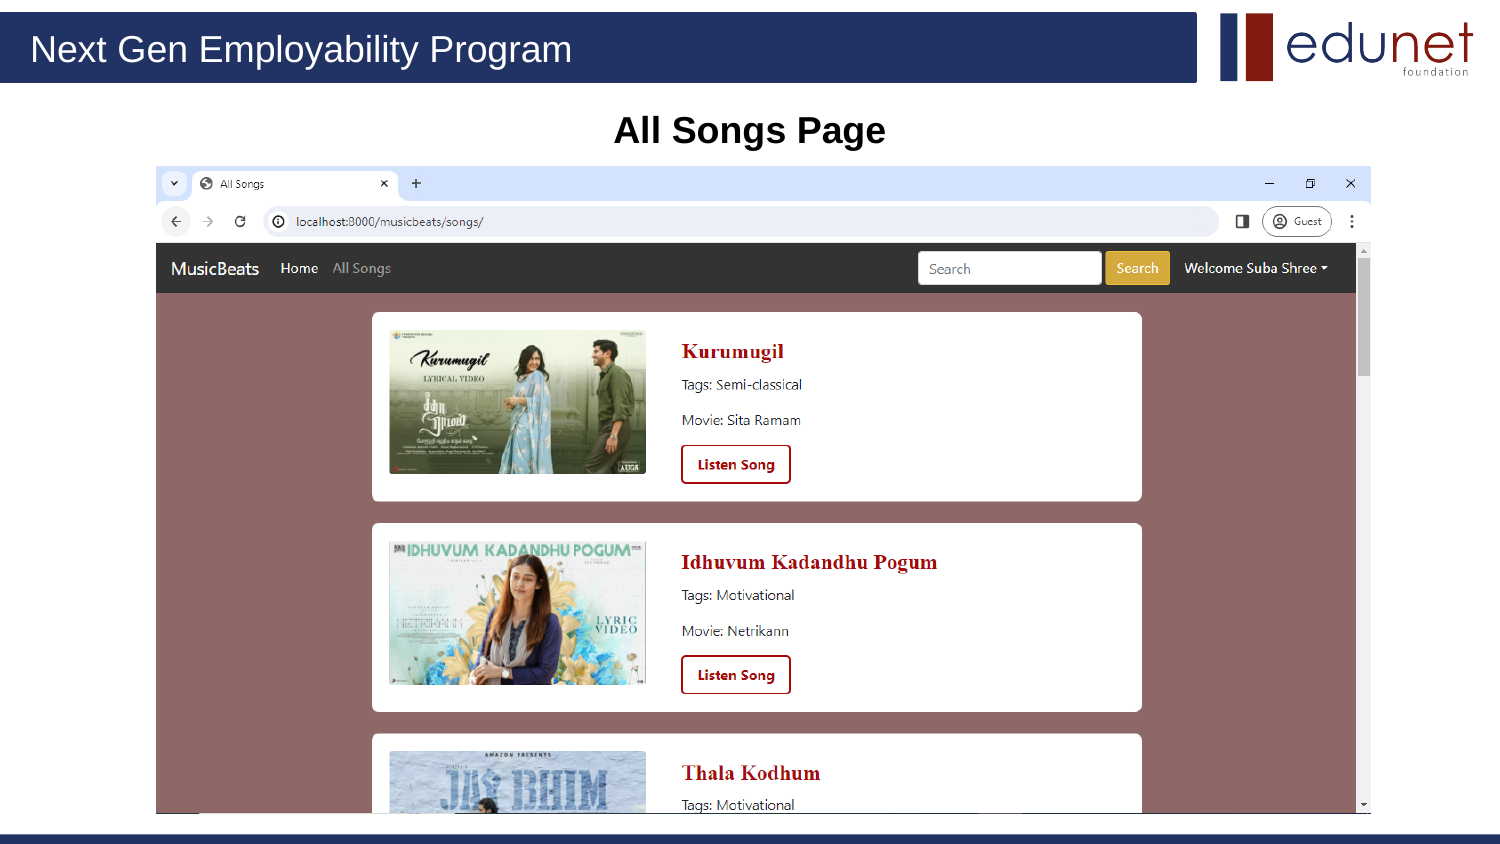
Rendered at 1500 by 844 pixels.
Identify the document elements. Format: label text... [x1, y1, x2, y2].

title All Songs Page [25, 92, 1475, 167]
picture [156, 165, 1371, 815]
picture [1279, 14, 1482, 83]
